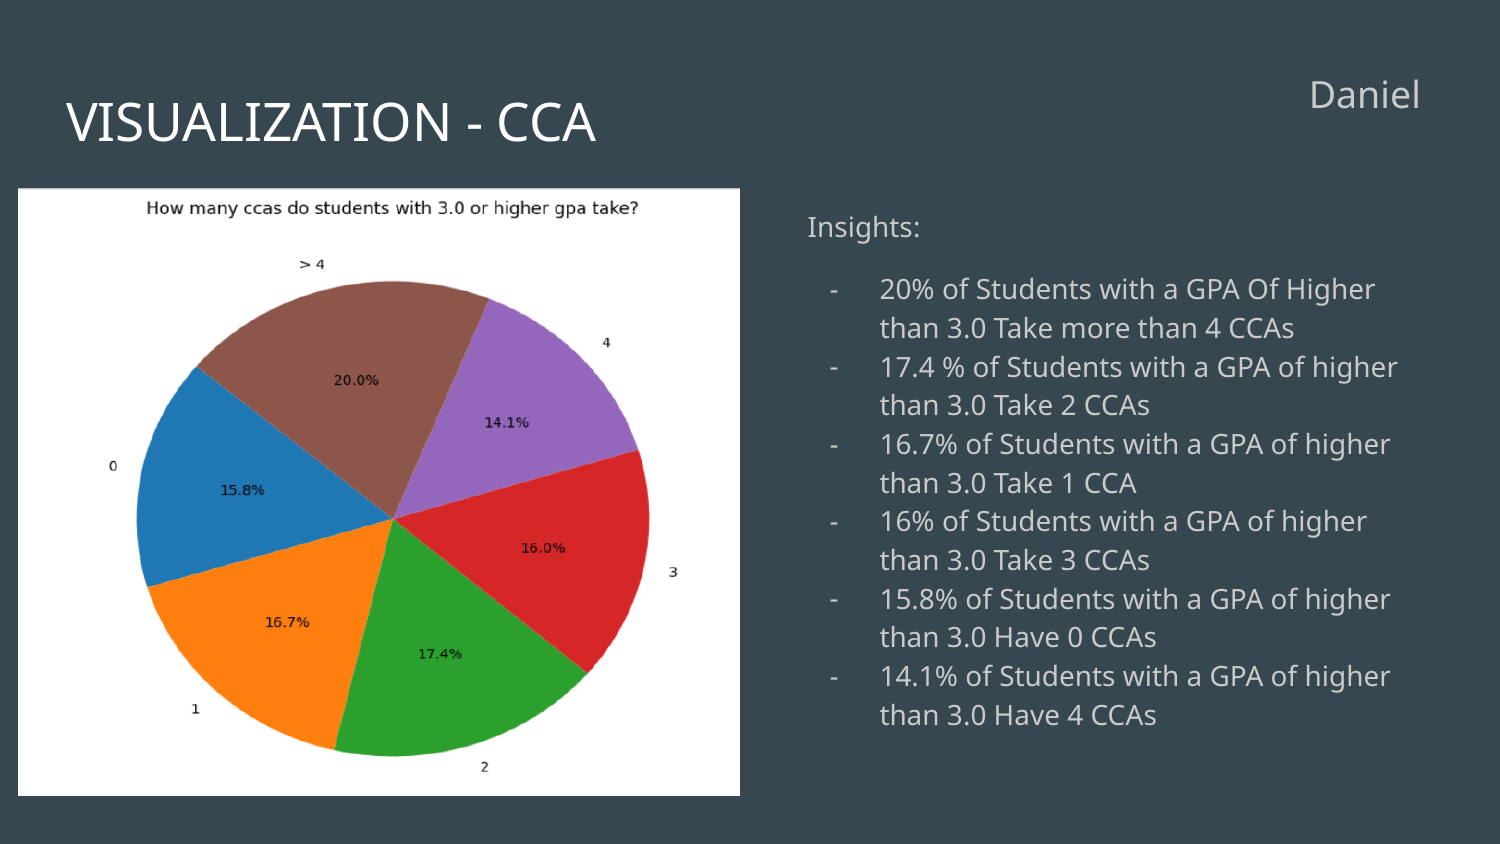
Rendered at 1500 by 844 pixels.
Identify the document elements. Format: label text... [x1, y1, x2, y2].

picture [18, 188, 740, 796]
list Insights: 20% of Students with a GPA Of Higher than 3.0 Take more than 4 CCAs 17.4 % of Students with a GPA of higher than 3.0 Take 2 CCAs 16.7% of Students with a GPA of higher than 3.0 Take 1 CCA 16% of Students with a GPA of higher than 3.0 Take 3 CCAs 15.8% of Students with a GPA of higher than 3.0 Have 0 CCAs 14.1% of Students with a GPA of higher than 3.0 Have 4 CCAs [792, 189, 1449, 750]
text_box Daniel [1293, 56, 1500, 132]
title VISUALIZATION - CCA [51, 72, 1449, 167]
